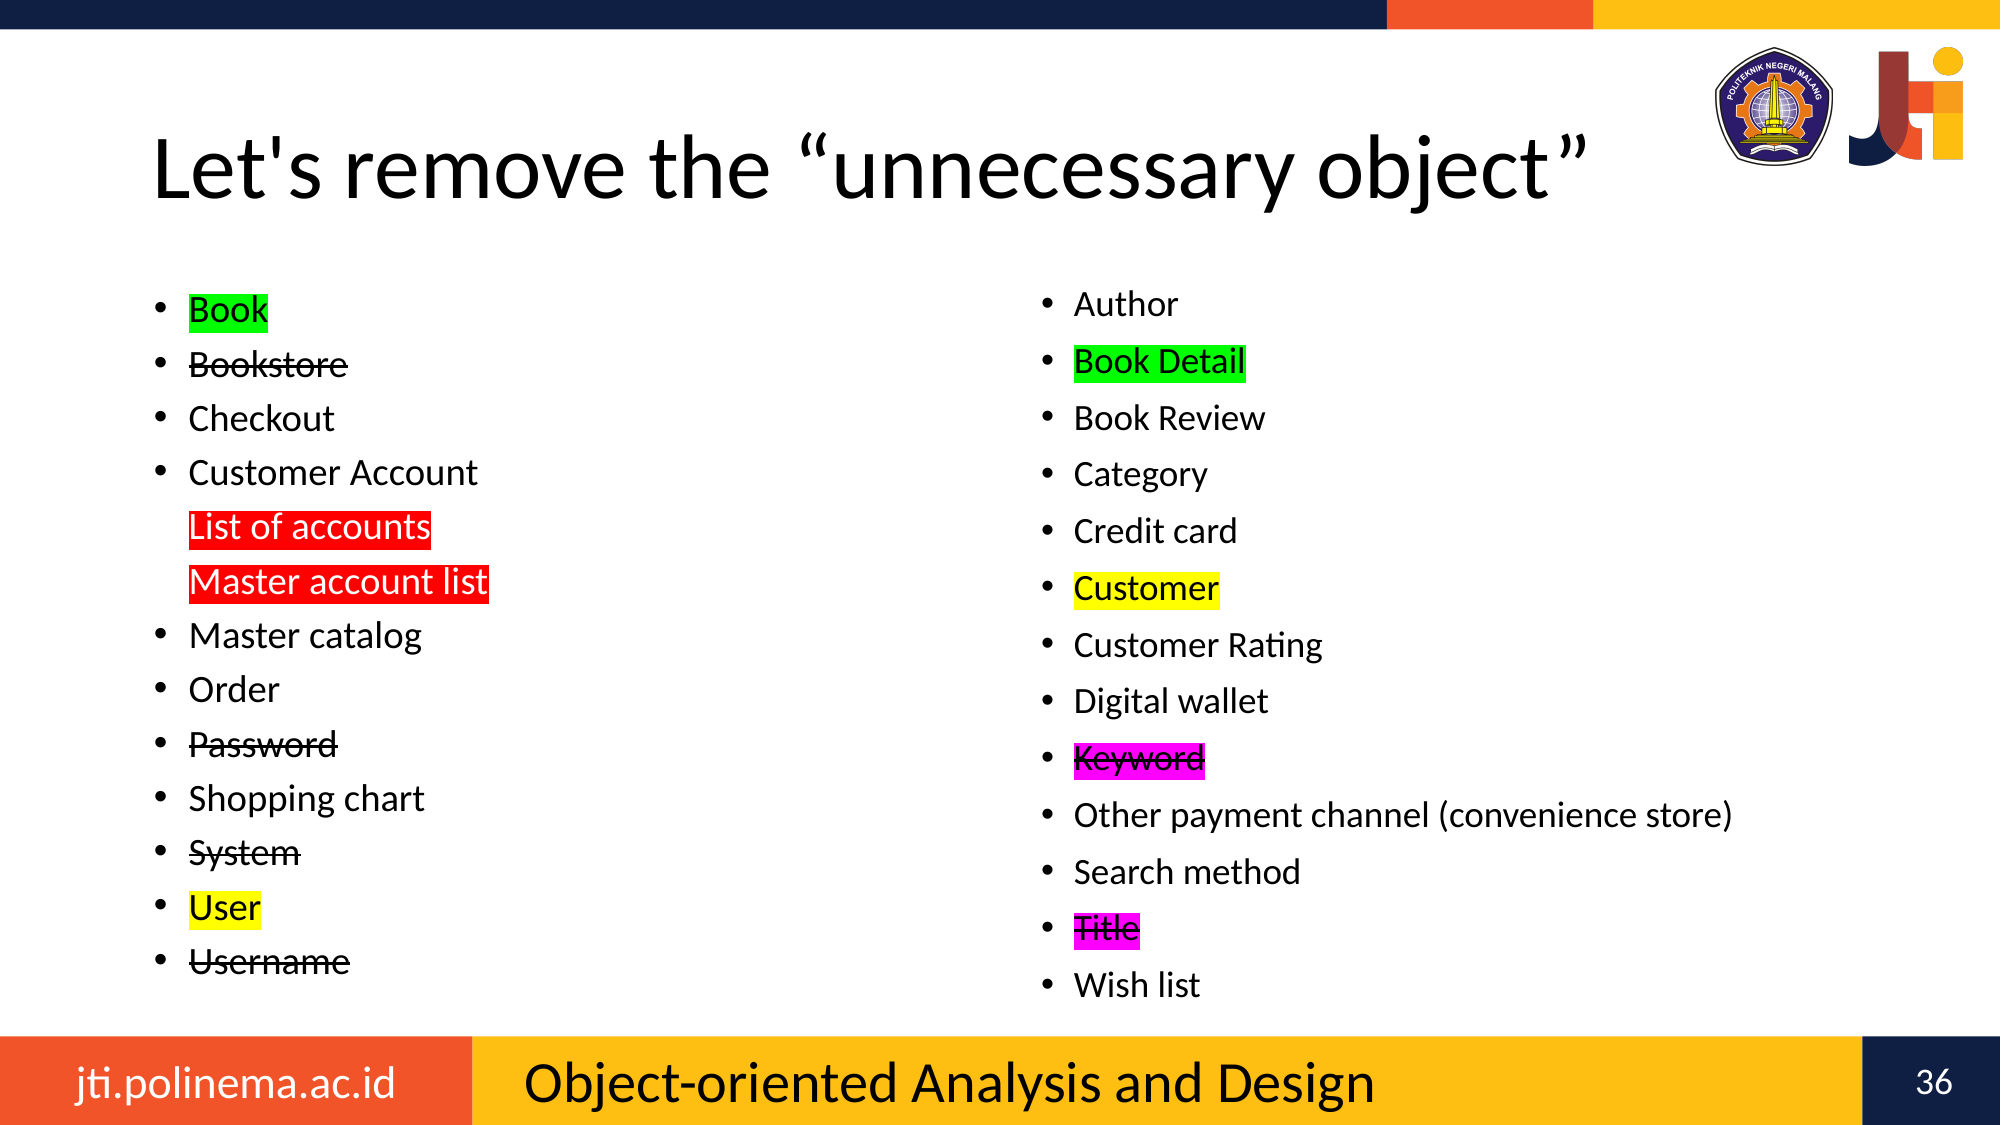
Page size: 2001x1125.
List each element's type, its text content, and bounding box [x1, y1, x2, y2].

picture [1715, 47, 1833, 166]
picture [1849, 47, 1963, 166]
text_box Author Book Detail Book Review Category Credit card Customer Customer Rating Digital wallet Keyword Other payment channel (convenience store) Search method Title Wish list [1026, 277, 1889, 1014]
title Let's remove the “unnecessary object” [137, 59, 1673, 278]
slide_number 36 [1888, 1049, 1980, 1110]
list Book Bookstore Checkout Customer Account List of accounts Master account list Master catalog Order Password Shopping chart System User Username [138, 276, 974, 991]
